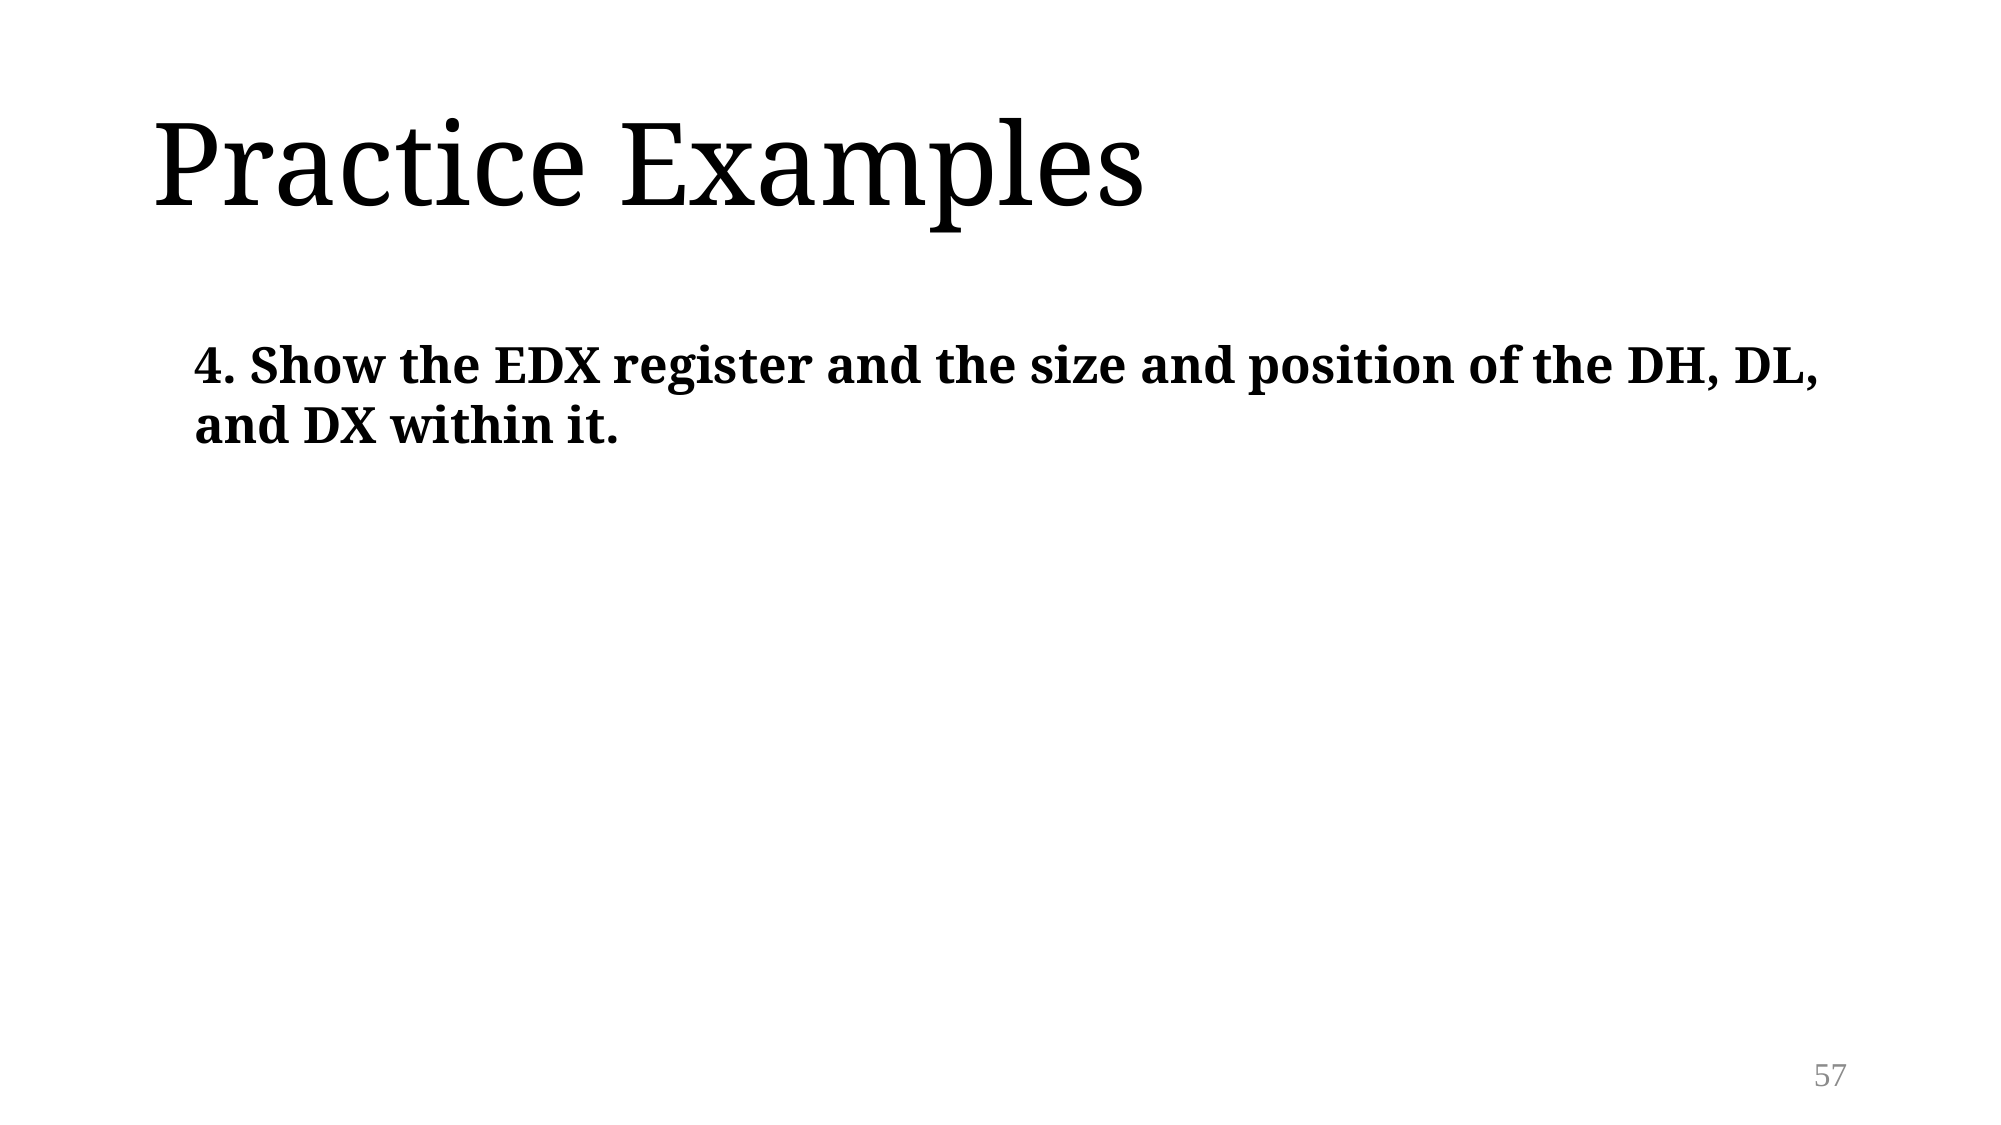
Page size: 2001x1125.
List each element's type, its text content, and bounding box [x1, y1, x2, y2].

title Practice Examples [137, 59, 1863, 278]
text_box 4. Show the EDX register and the size and position of the DH, DL, and DX within it. [179, 326, 1878, 507]
slide_number 57 [1412, 1042, 1863, 1103]
